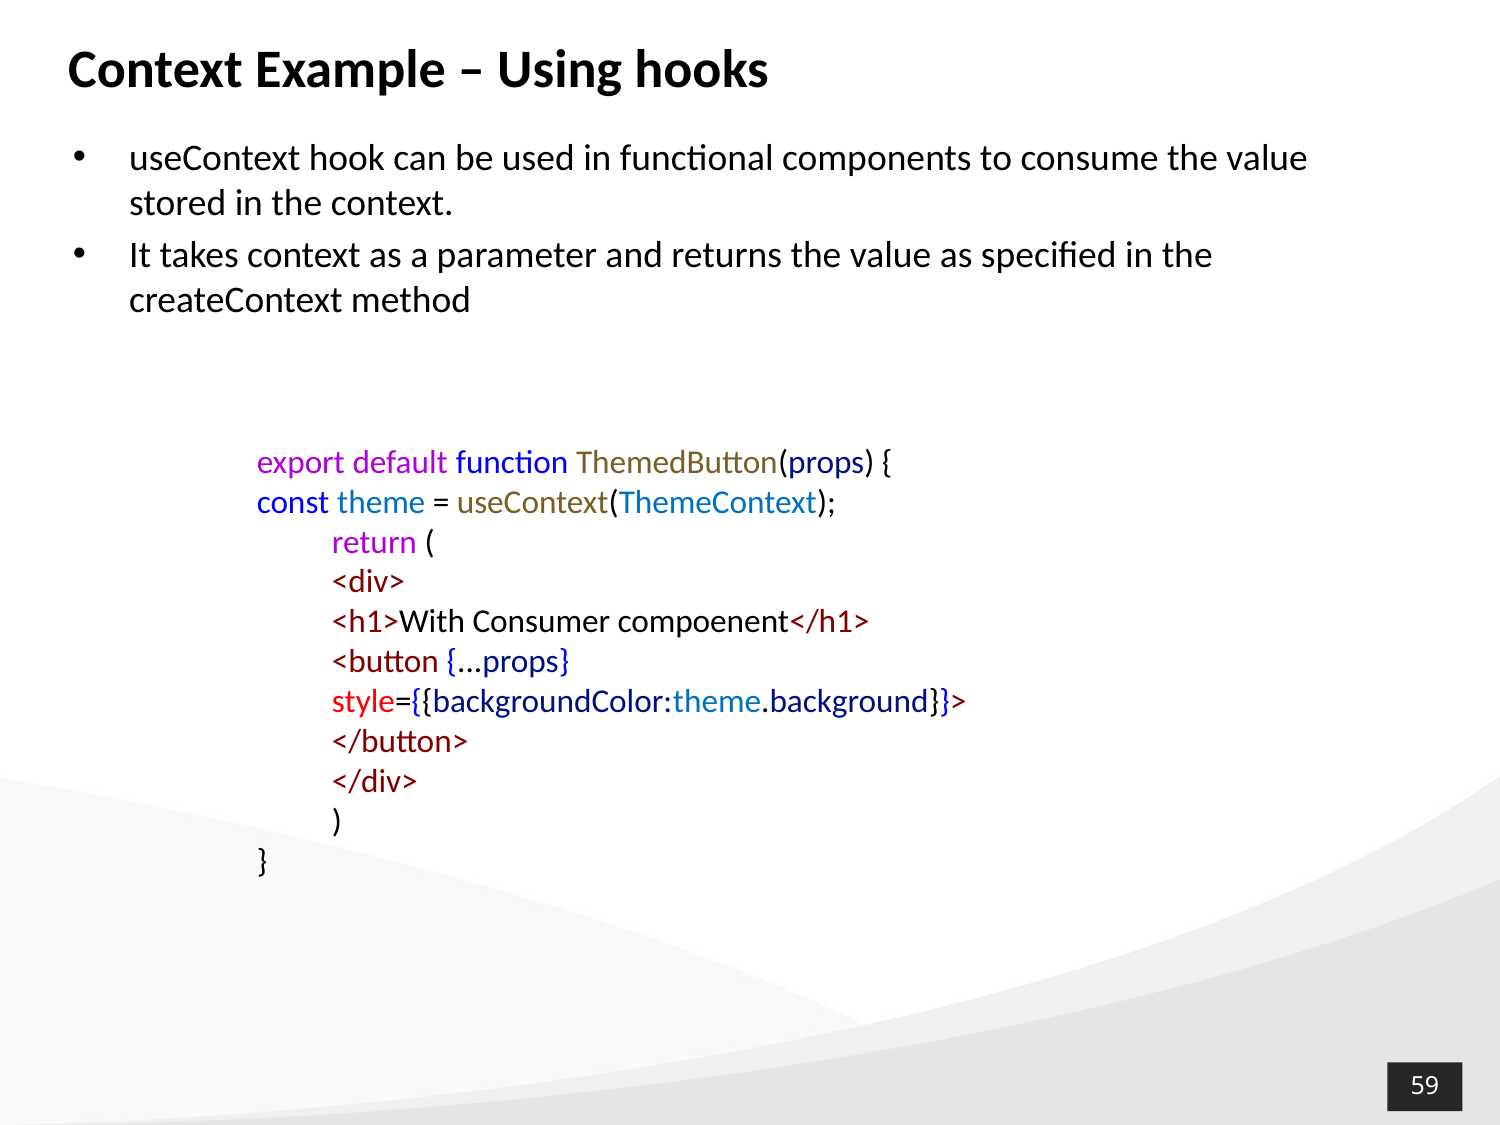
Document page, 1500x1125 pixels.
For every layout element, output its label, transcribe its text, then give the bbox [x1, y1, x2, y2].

text_box export default function ThemedButton(props) { const theme = useContext(ThemeContext); return ( <div> <h1>With Consumer compoenent</h1> <button {...props} style={{backgroundColor:theme.background}}> </button> </div> ) } [242, 432, 1010, 887]
text_box Context Example – Using hooks [53, 7, 1306, 125]
picture [0, 0, 1500, 1125]
list useContext hook can be used in functional components to consume the value stored in the context. It takes context as a parameter and returns the value as specified in the createContext method [57, 125, 1424, 469]
